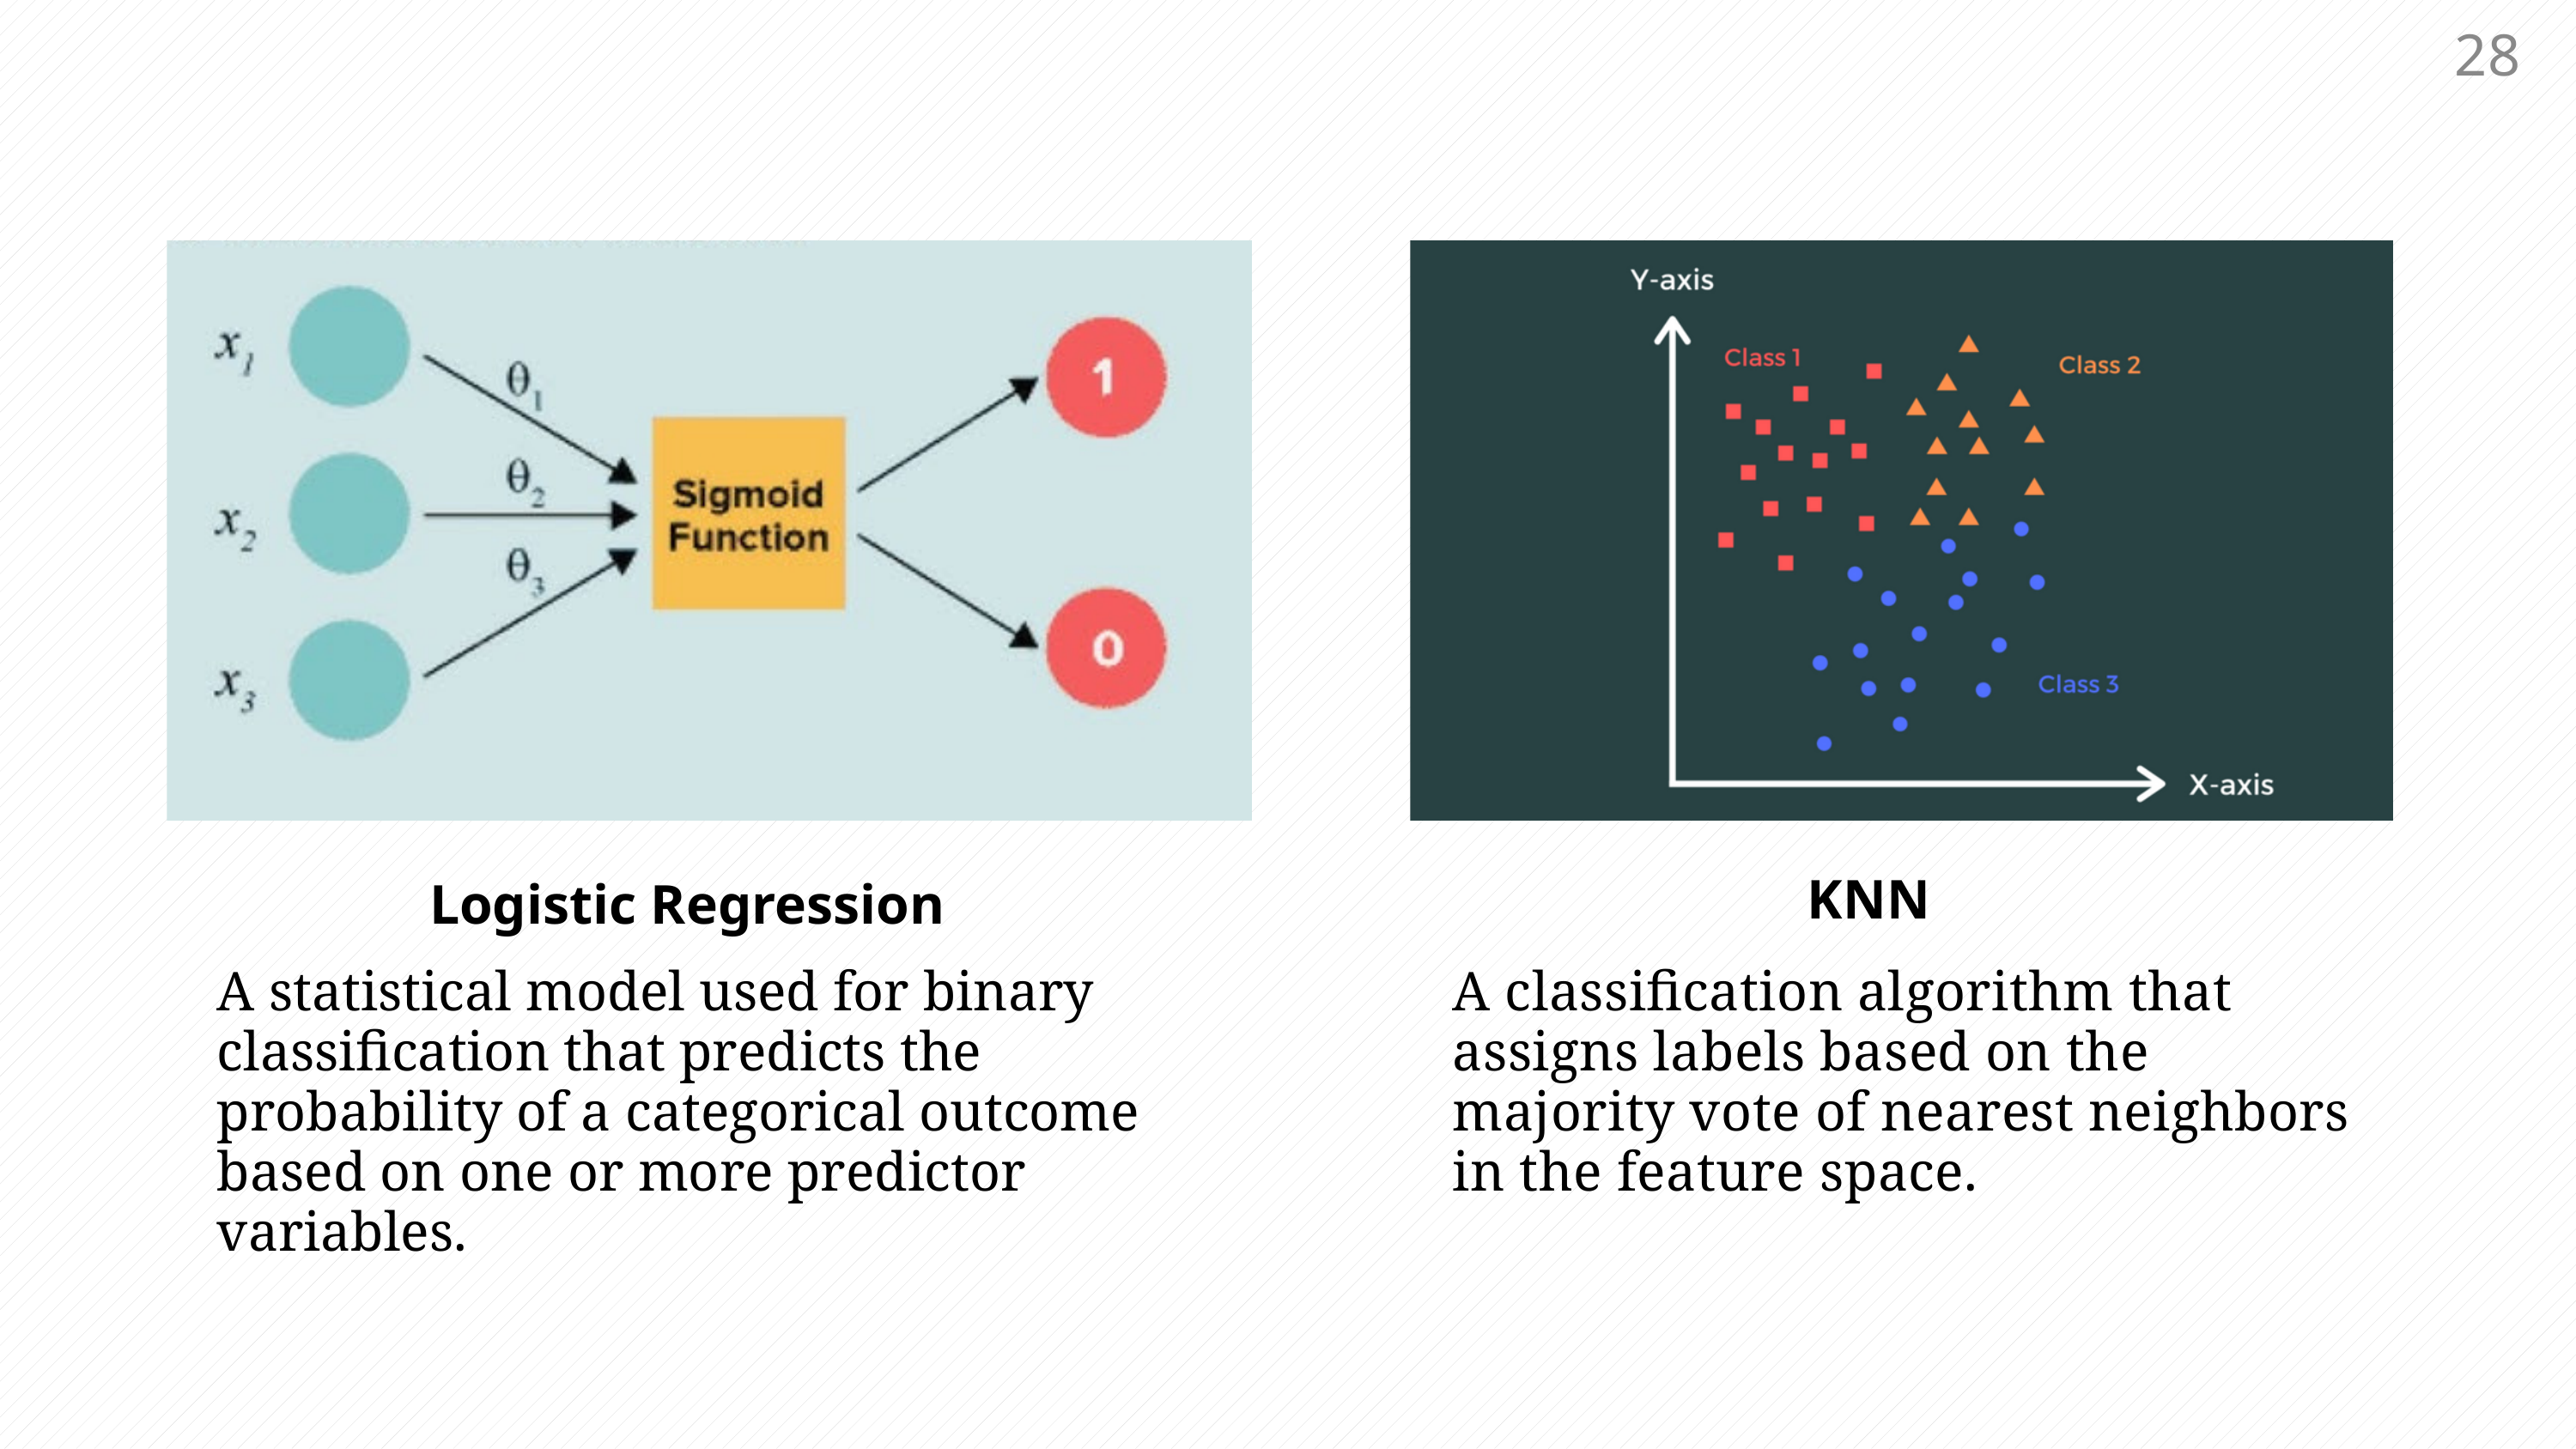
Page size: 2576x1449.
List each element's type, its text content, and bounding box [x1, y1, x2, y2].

text_box KNN [1492, 870, 2246, 931]
text_box [167, 240, 1252, 821]
text_box 28 [2392, 18, 2521, 88]
text_box Logistic Regression [428, 866, 1141, 936]
text_box [1410, 240, 2393, 821]
text_box A classification algorithm that assigns labels based on the majority vote of nearest neighbors in the feature space. [1410, 961, 2383, 1202]
text_box A statistical model used for binary classification that predicts the probability of a categorical outcome based on one or more predictor variables. [193, 961, 1252, 1262]
